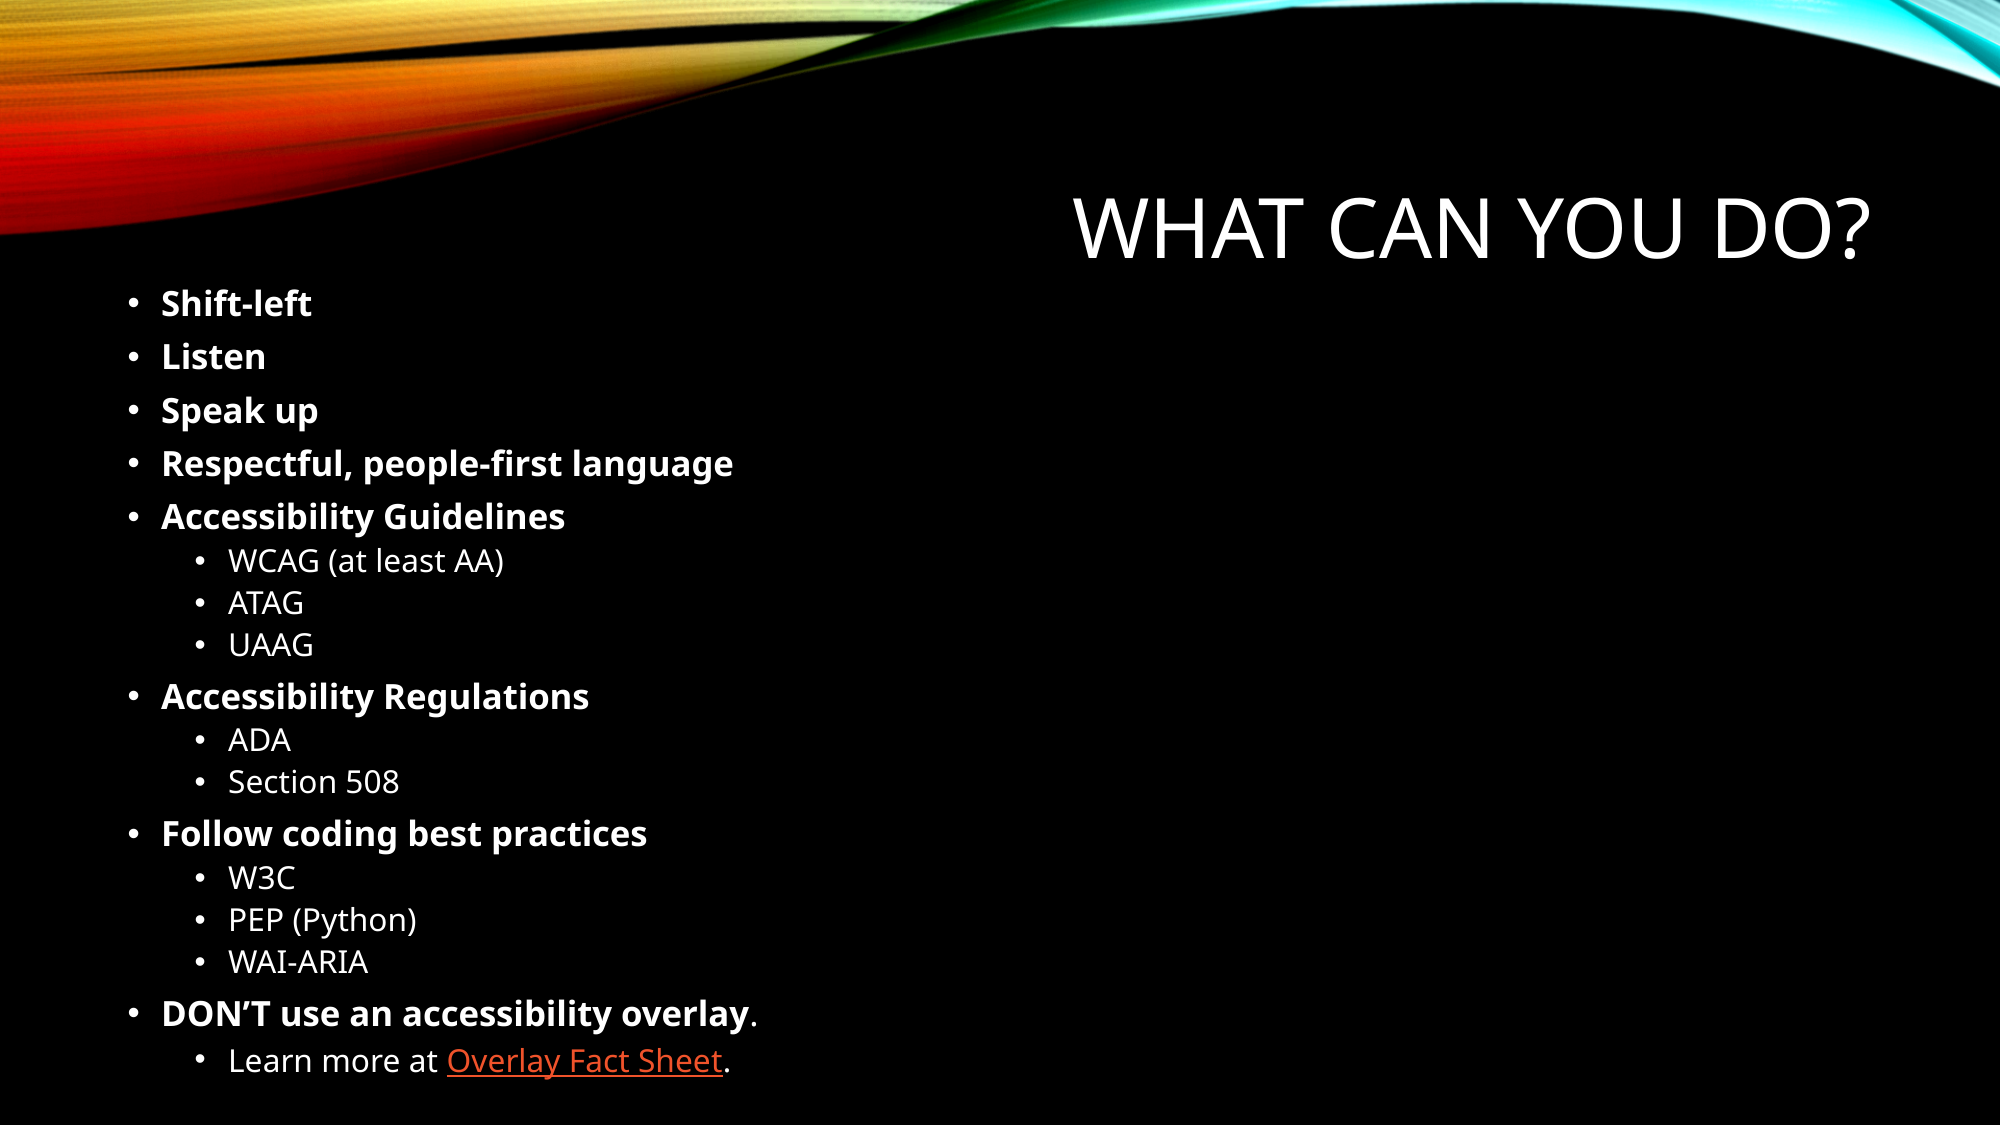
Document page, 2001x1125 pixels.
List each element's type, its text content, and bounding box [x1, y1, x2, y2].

list Shift-left Listen Speak up Respectful, people-first language Accessibility Guidelines WCAG (at least AA) ATAG UAAG Accessibility Regulations ADA Section 508 Follow coding best practices W3C PEP (Python) WAI-ARIA DON’T use an accessibility overlay. Learn more at Overlay Fact Sheet. [112, 278, 1888, 1089]
picture [0, 0, 2000, 237]
title What can you do? [0, 125, 1888, 338]
